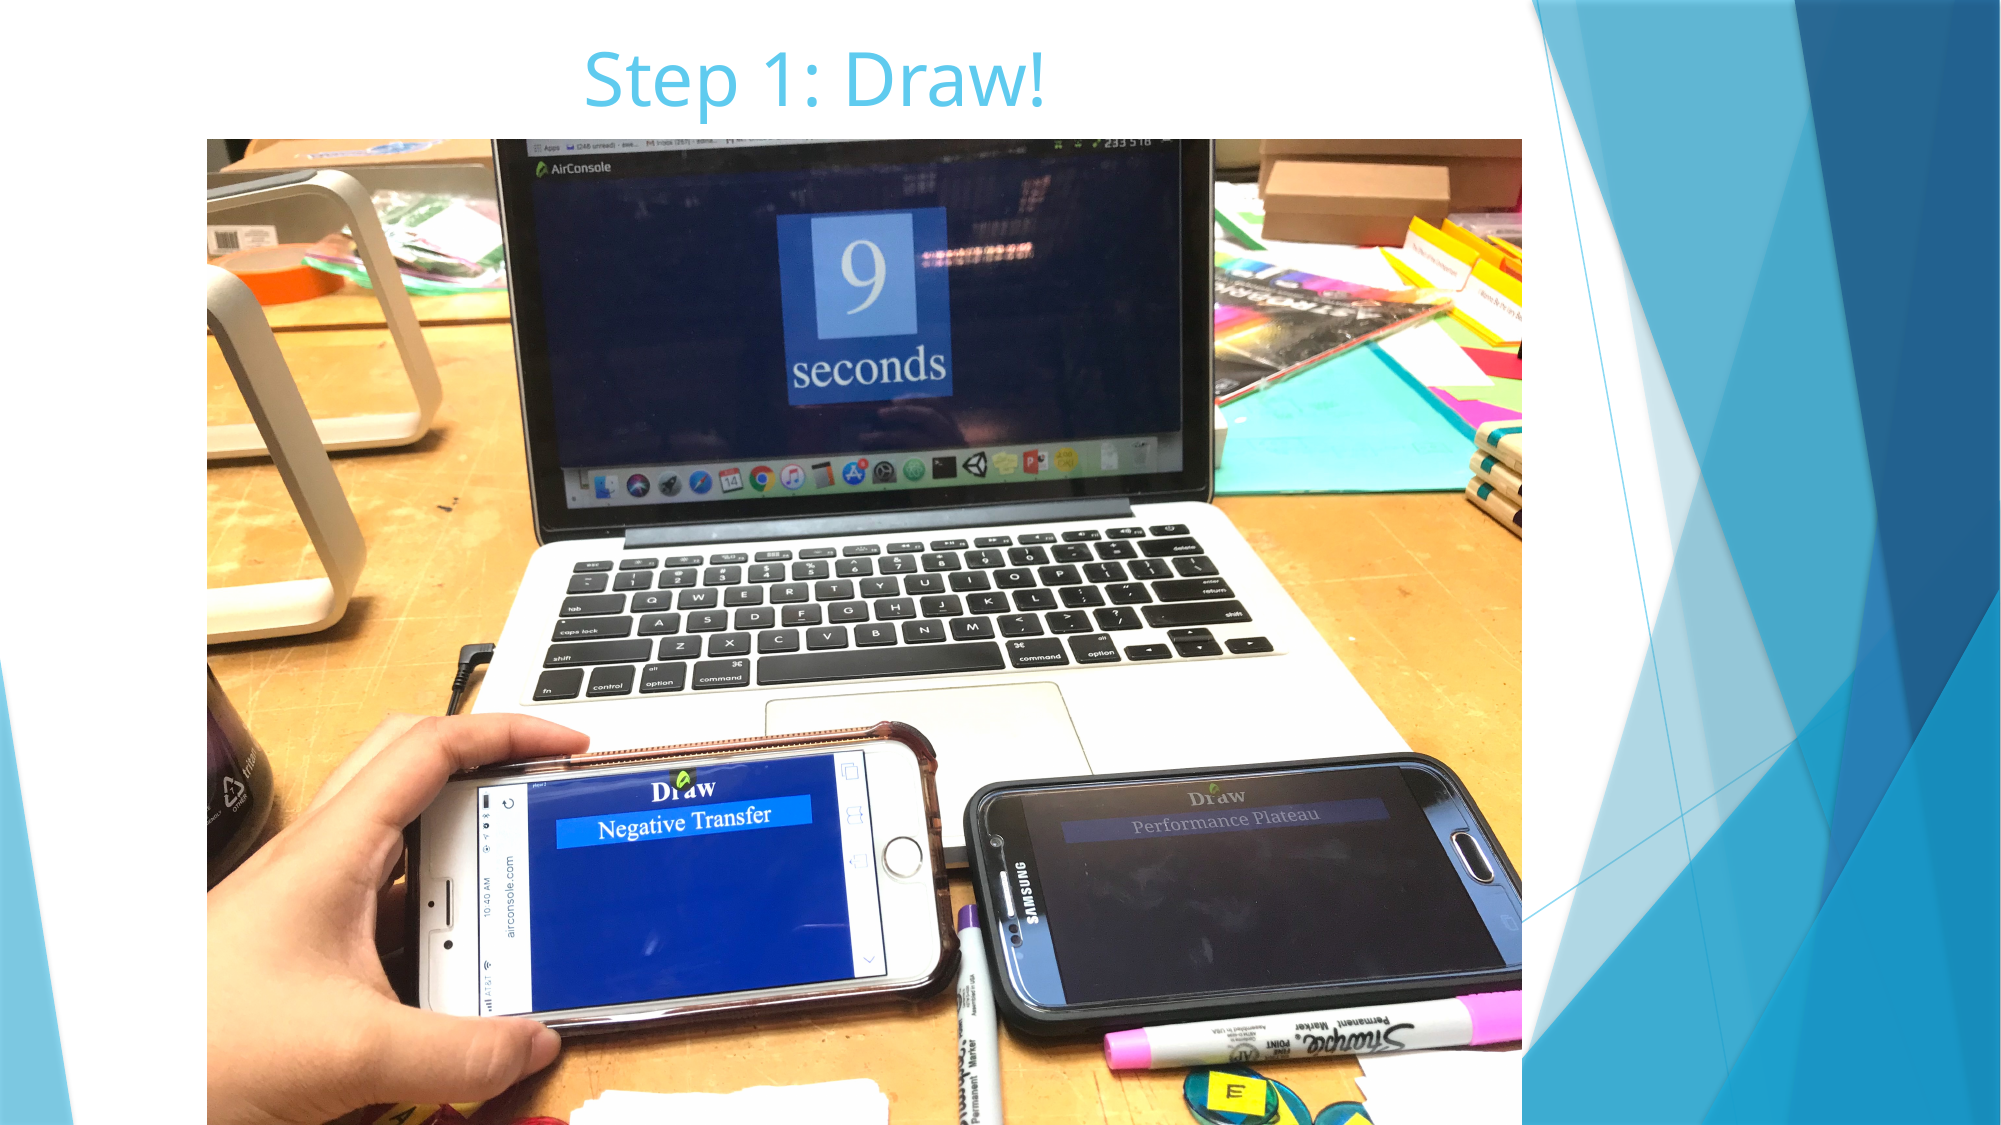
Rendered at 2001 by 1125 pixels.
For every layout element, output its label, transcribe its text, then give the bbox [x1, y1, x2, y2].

picture [206, 138, 1522, 1125]
title Step 1: Draw! [111, 23, 1522, 155]
